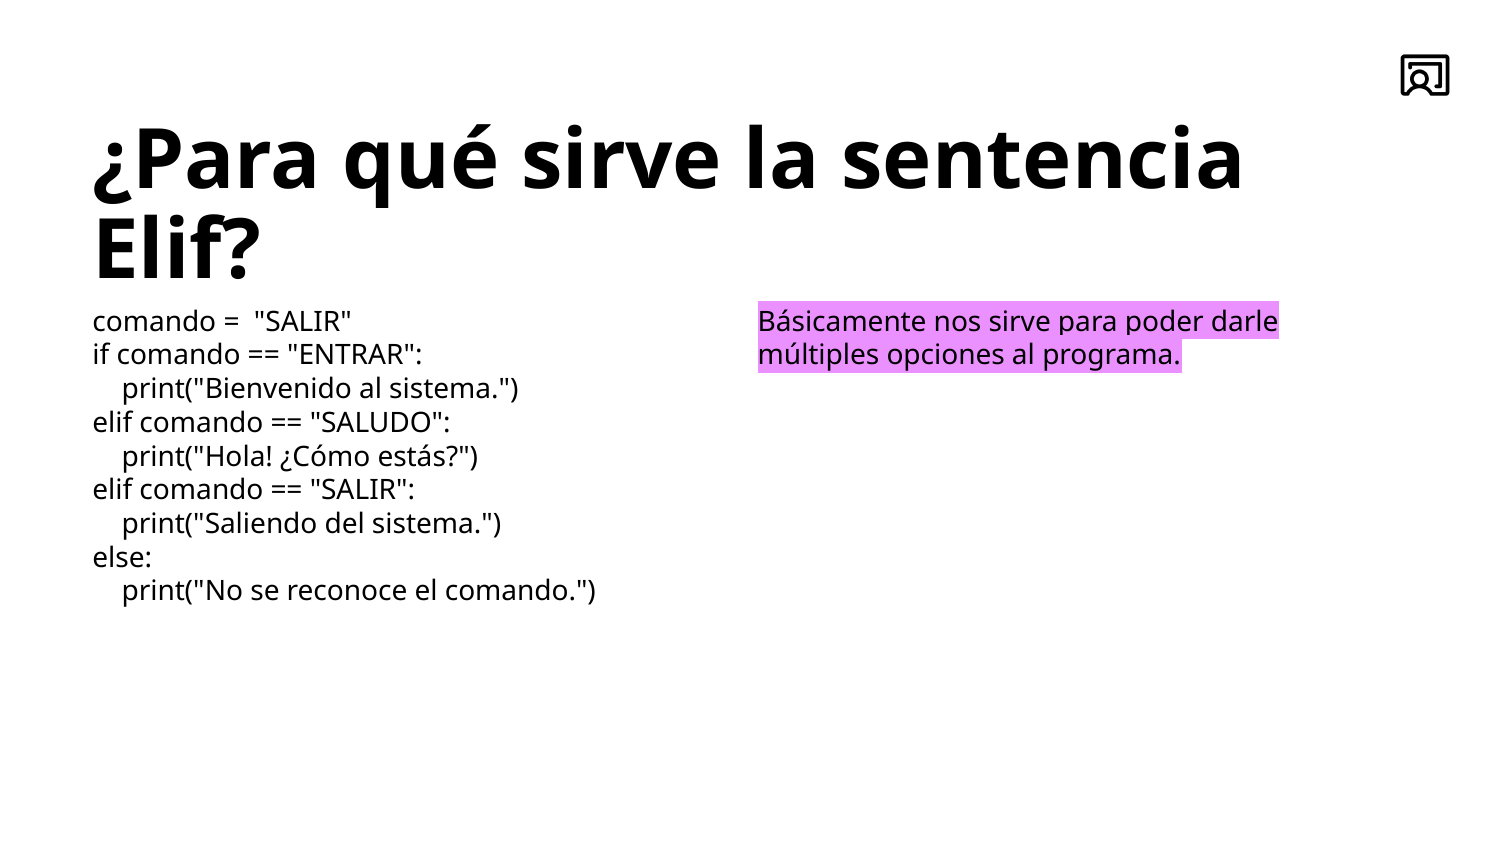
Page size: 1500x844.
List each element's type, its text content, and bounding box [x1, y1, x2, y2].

text_box ¿Para qué sirve la sentencia Elif? [77, 101, 1414, 312]
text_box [1376, 26, 1474, 124]
text_box comando = "SALIR" if comando == "ENTRAR": print("Bienvenido al sistema.") elif comando == "SALUDO": print("Hola! ¿Cómo estás?") elif comando == "SALIR": print("Saliendo del sistema.") else: print("No se reconoce el comando.") [77, 312, 707, 622]
text_box Básicamente nos sirve para poder darle múltiples opciones al programa. [742, 312, 1372, 386]
